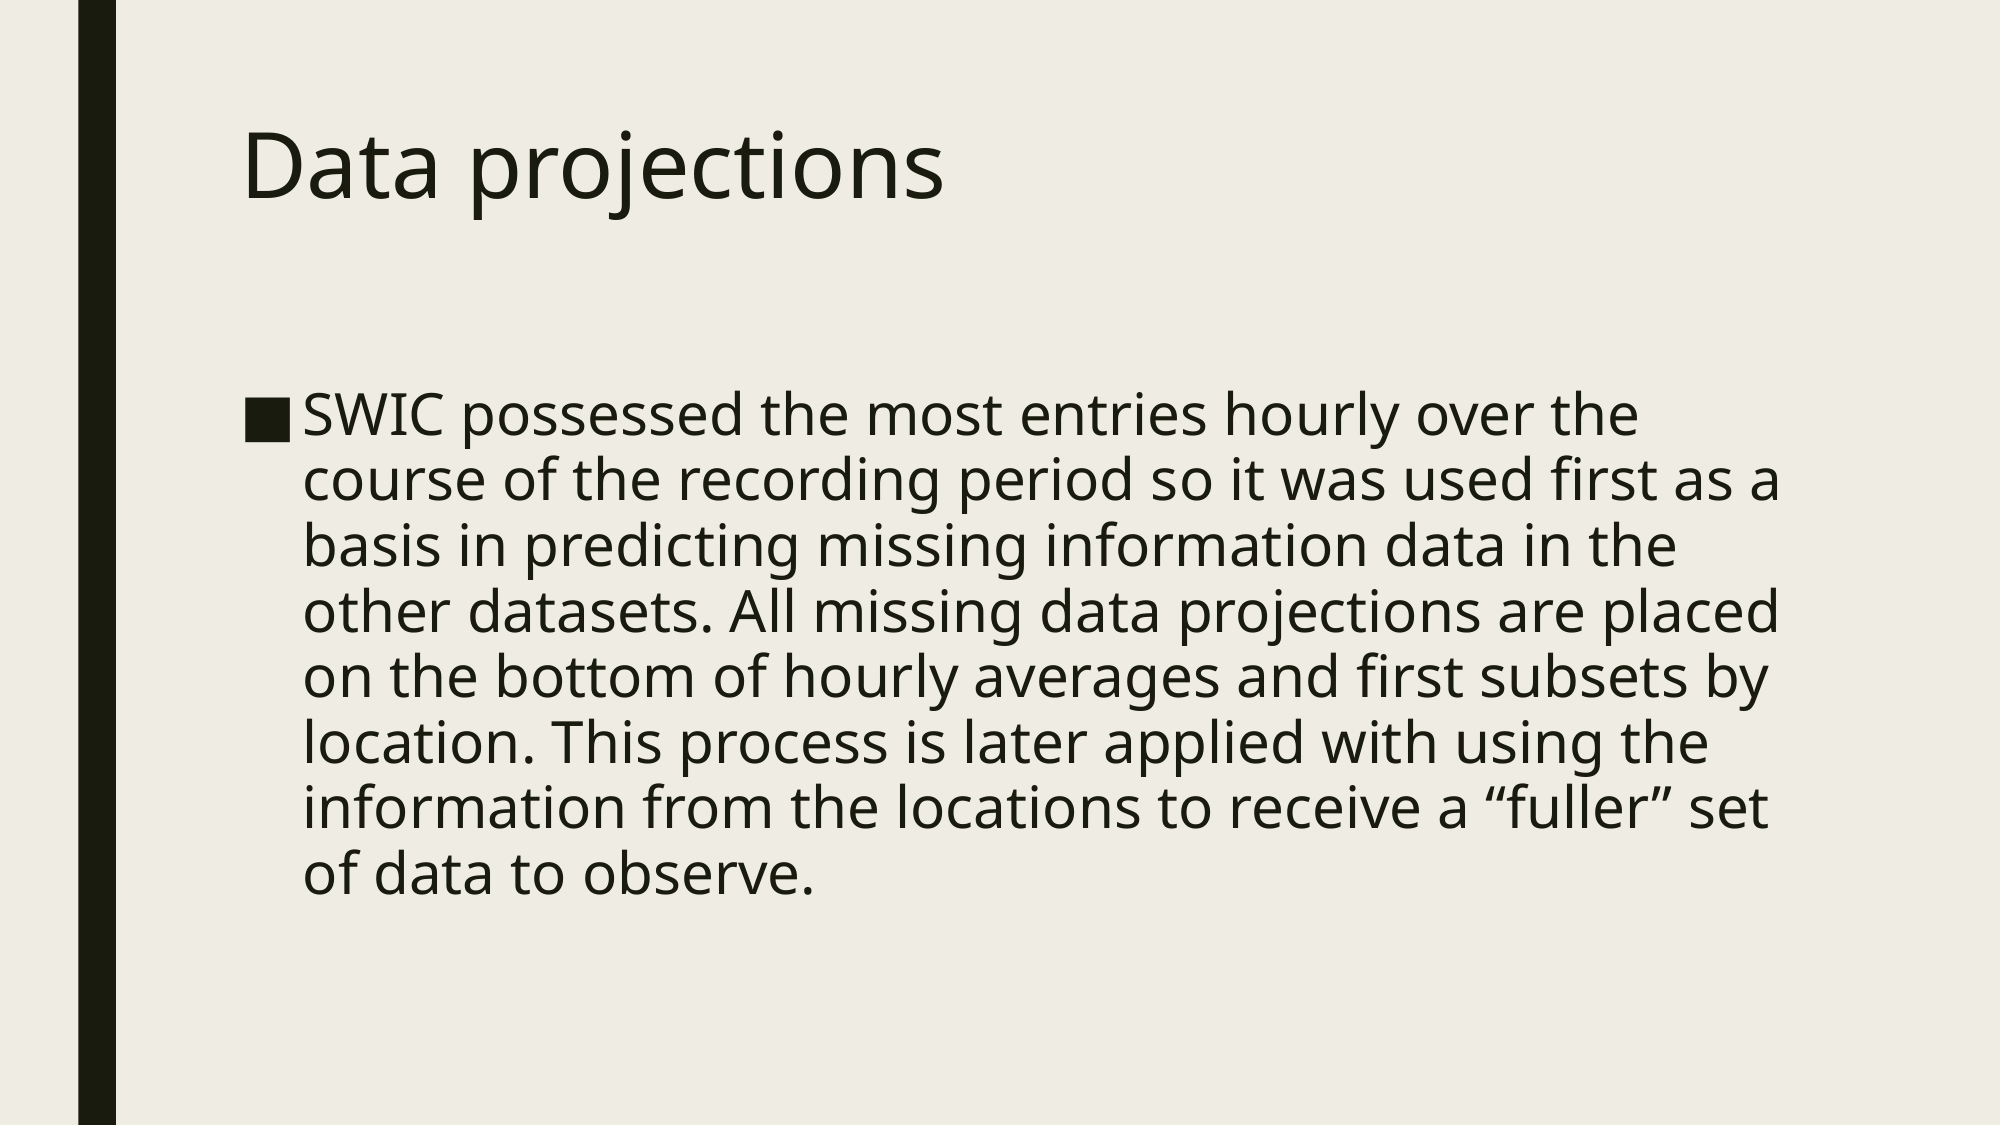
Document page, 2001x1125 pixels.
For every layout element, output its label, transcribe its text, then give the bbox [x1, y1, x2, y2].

list SWIC possessed the most entries hourly over the course of the recording period so it was used first as a basis in predicting missing information data in the other datasets. All missing data projections are placed on the bottom of hourly averages and first subsets by location. This process is later applied with using the information from the locations to receive a “fuller” set of data to observe. [225, 375, 1800, 963]
title Data projections [225, 112, 1800, 357]
